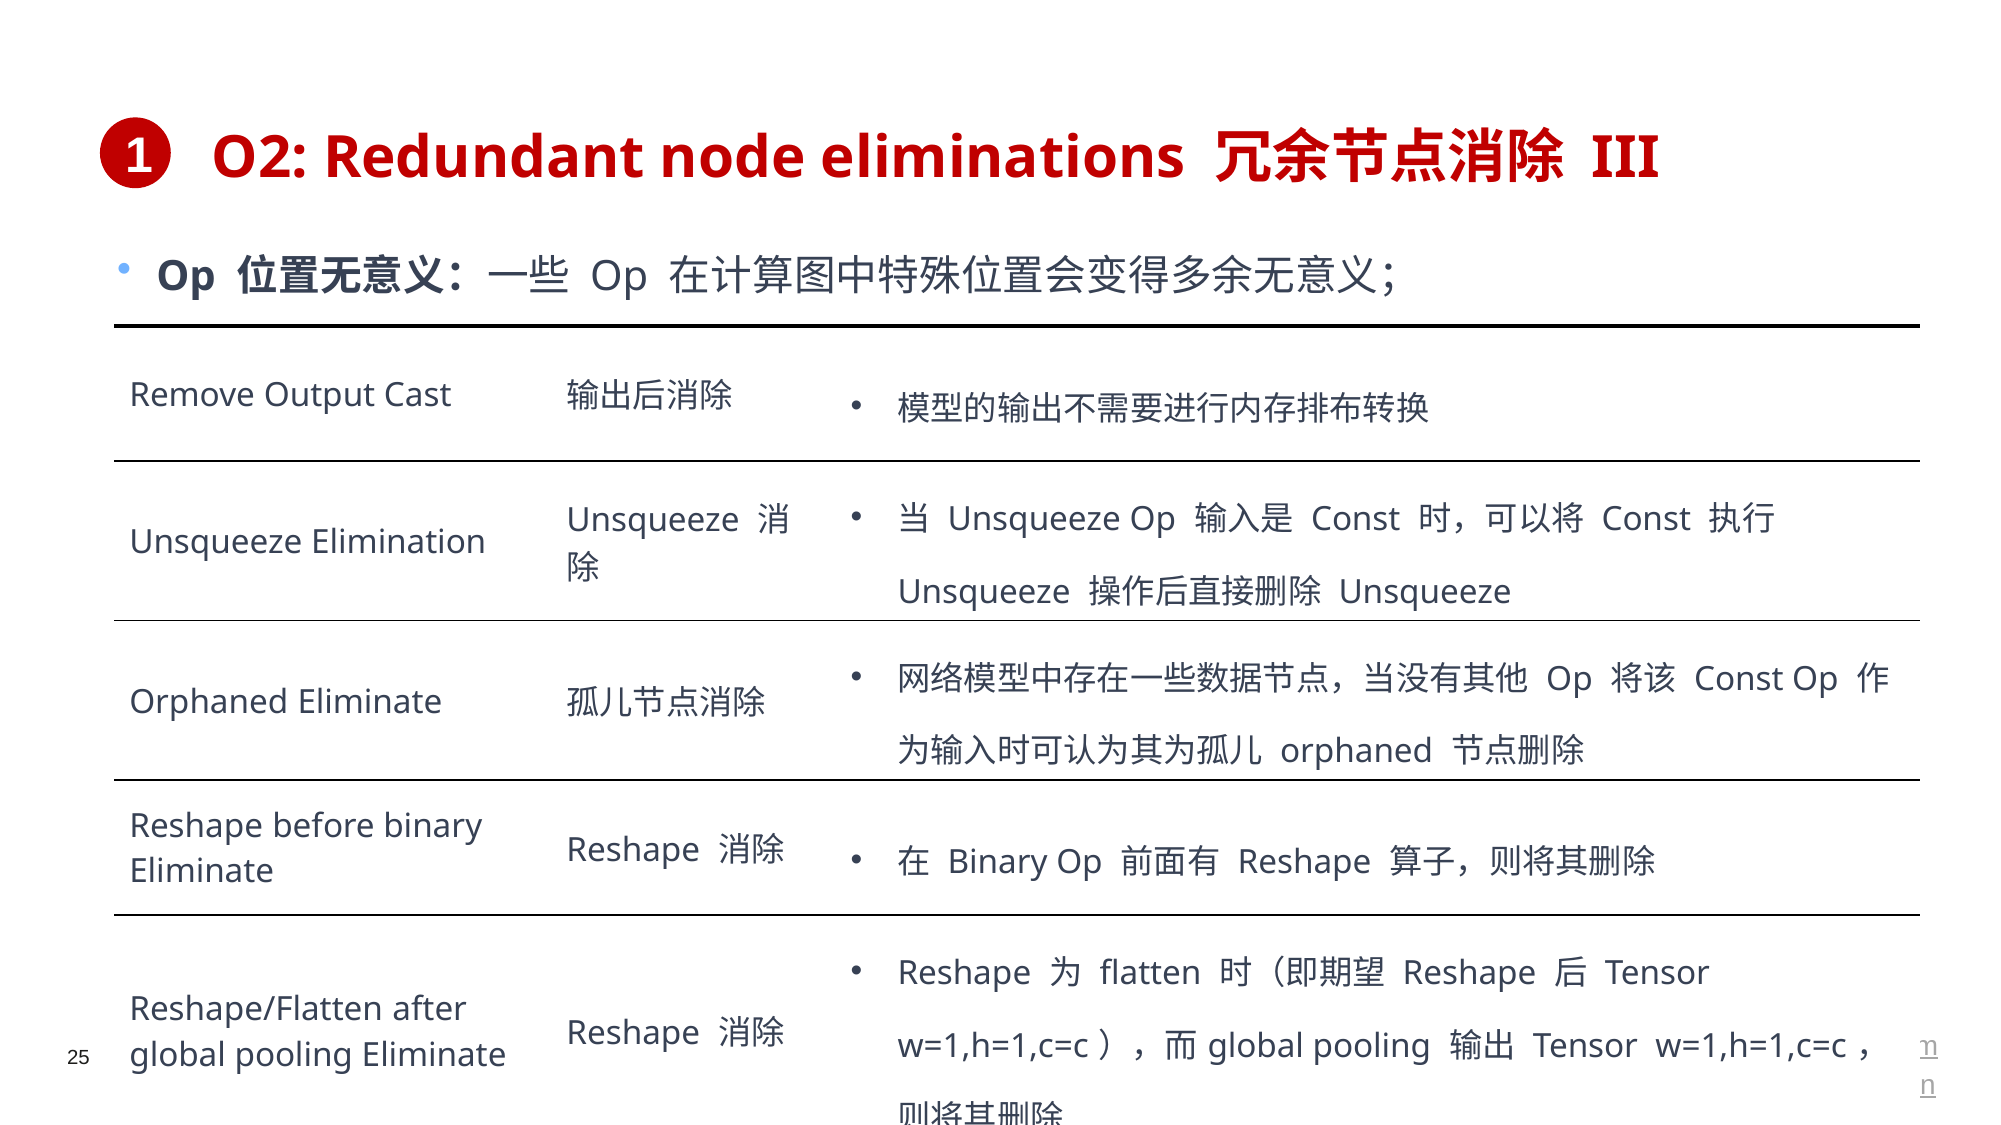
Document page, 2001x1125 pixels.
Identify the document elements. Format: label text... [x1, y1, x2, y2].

table_cell Reshape 消除 [551, 916, 836, 1125]
table_header Remove Output Cast [114, 328, 551, 460]
table_cell Unsqueeze Elimination [114, 462, 551, 620]
table_cell Reshape/Flatten after global pooling Eliminate [114, 916, 551, 1125]
table_cell 在 Binary Op 前面有 Reshape 算子，则将其删除 [836, 781, 1920, 914]
table_cell Reshape 为 flatten 时（即期望 Reshape 后 Tensor w=1,h=1,c=c），而global pooling 输出 Tensor w=1,h=1,c=c，则将其删除 [836, 916, 1920, 1125]
table_cell Reshape 消除 [551, 781, 836, 914]
table_cell 当 Unsqueeze Op 输入是 Const 时，可以将 Const 执行 Unsqueeze 操作后直接删除 Unsqueeze [836, 462, 1920, 620]
table_cell 孤儿节点消除 [551, 621, 836, 779]
table_header 输出后消除 [551, 328, 836, 460]
table_header 模型的输出不需要进行内存排布转换 [836, 328, 1920, 460]
table_cell Orphaned Eliminate [114, 621, 551, 779]
table_cell 网络模型中存在一些数据节点，当没有其他 Op 将该 Const Op 作为输入时可认为其为孤儿 orphaned 节点删除 [836, 621, 1920, 779]
table_cell Reshape before binary Eliminate [114, 781, 551, 914]
title O2: Redundant node eliminations 冗余节点消除 III [197, 111, 1901, 209]
text_box 1 [99, 117, 171, 189]
list Op 位置无意义：一些 Op 在计算图中特殊位置会变得多余无意义； [102, 231, 1901, 303]
table_cell Unsqueeze 消除 [551, 462, 836, 620]
